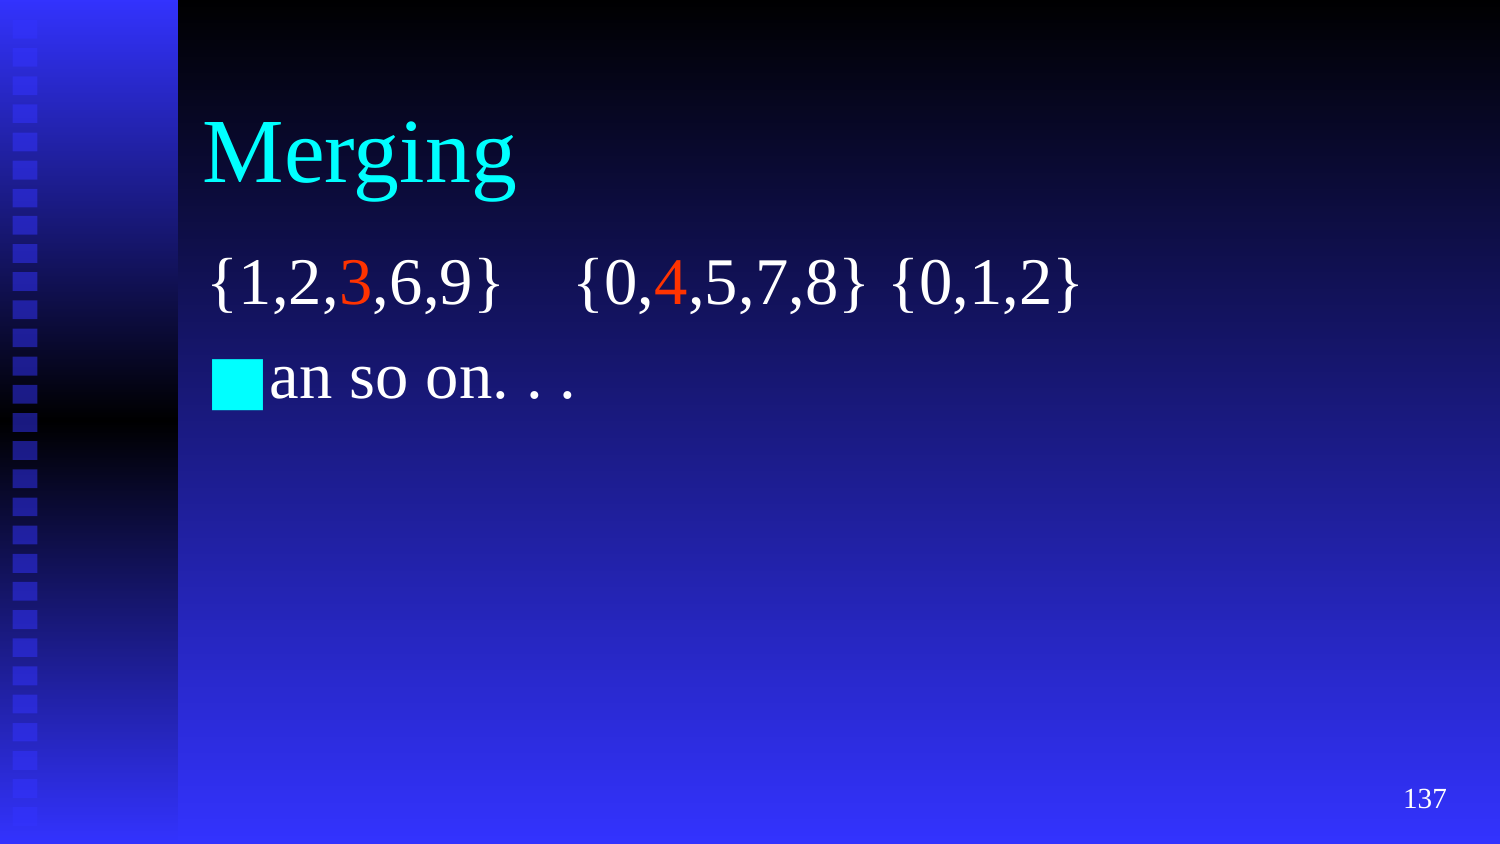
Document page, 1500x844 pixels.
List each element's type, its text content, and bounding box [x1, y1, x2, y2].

list {1,2,3,6,9} {0,4,5,7,8} {0,1,2} an so on. . . [191, 239, 1467, 746]
title Merging [187, 75, 1463, 216]
text_box ‹#› [1149, 768, 1463, 826]
